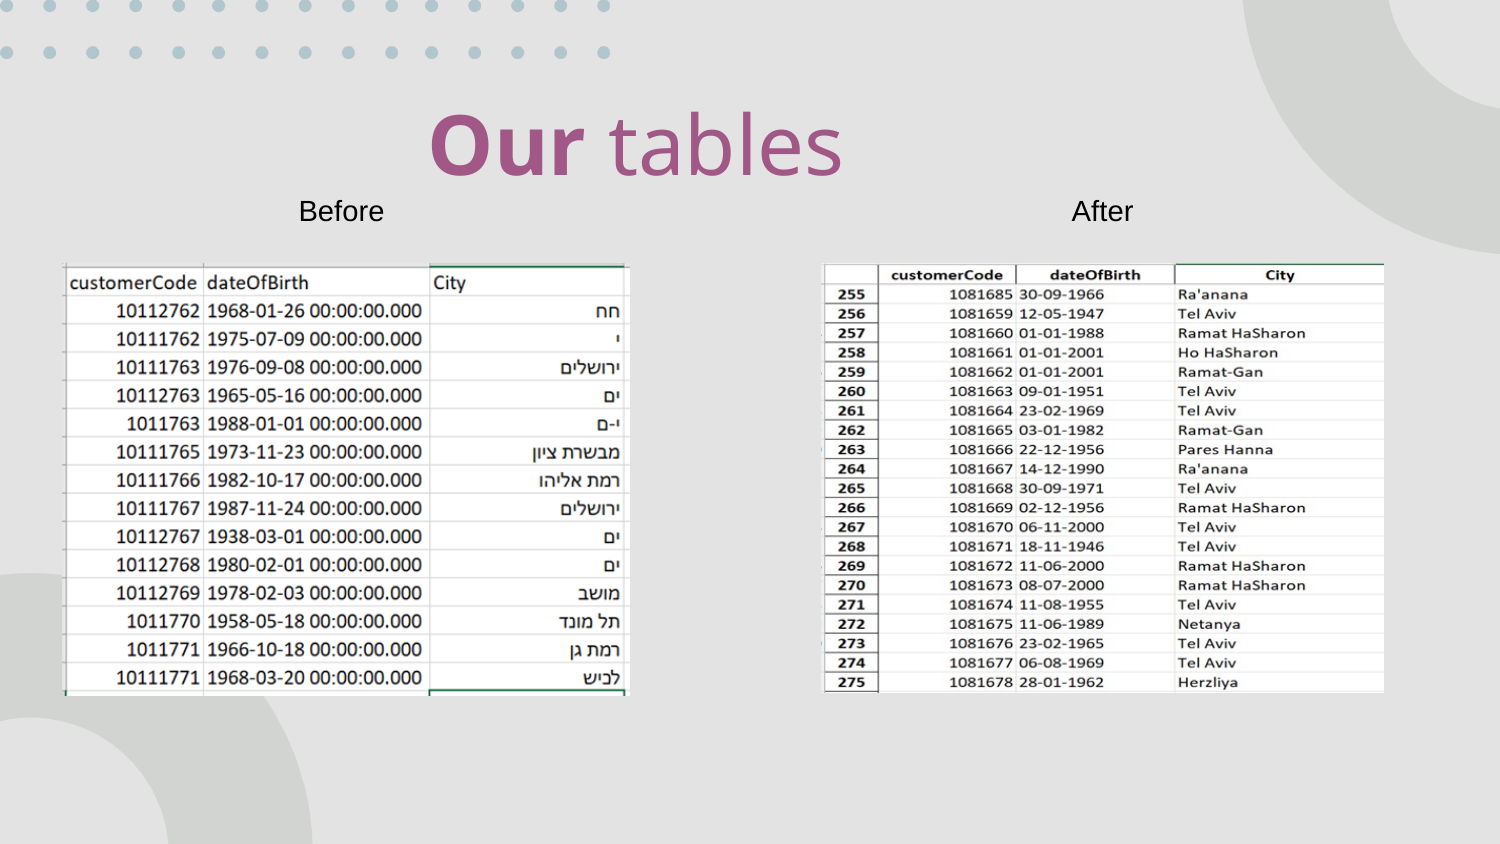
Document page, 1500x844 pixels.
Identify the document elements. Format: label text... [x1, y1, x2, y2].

picture [0, 0, 185, 59]
text_box Before [283, 185, 734, 236]
picture [212, 0, 398, 59]
picture [62, 263, 630, 696]
text_box After [1056, 185, 1500, 236]
picture [821, 263, 1384, 694]
title Our tables [318, 77, 1034, 172]
picture [425, 0, 610, 59]
